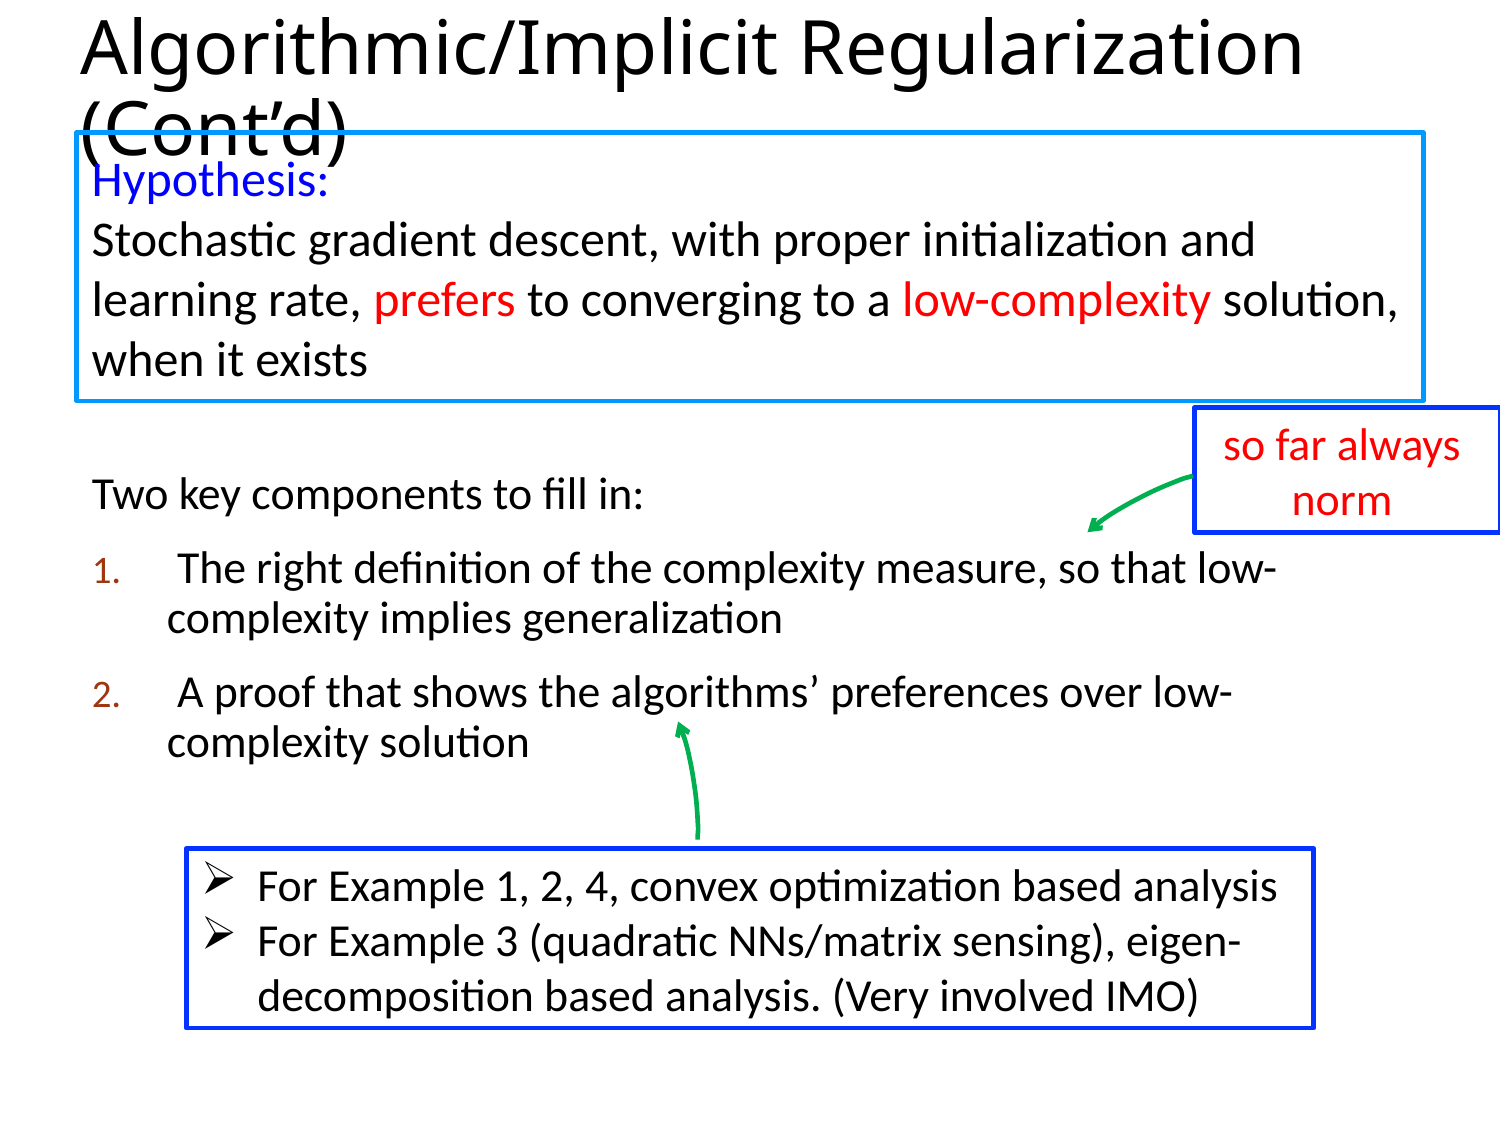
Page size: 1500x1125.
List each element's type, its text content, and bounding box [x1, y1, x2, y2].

text_box Two key components to fill in: The right definition of the complexity measure, so that low-complexity implies generalization A proof that shows the algorithms’ preferences over low-complexity solution [76, 462, 1424, 814]
title Algorithmic/Implicit Regularization (Cont’d) [65, 10, 1471, 172]
text_box Hypothesis: Stochastic gradient descent, with proper initialization and learning rate, prefers to converging to a low-complexity solution, when it exists [76, 132, 1424, 401]
text_box For Example 1, 2, 4, convex optimization based analysis For Example 3 (quadratic NNs/matrix sensing), eigen-decomposition based analysis. (Very involved IMO) [186, 848, 1314, 1029]
text_box [1083, 475, 1194, 533]
text_box [676, 717, 699, 840]
